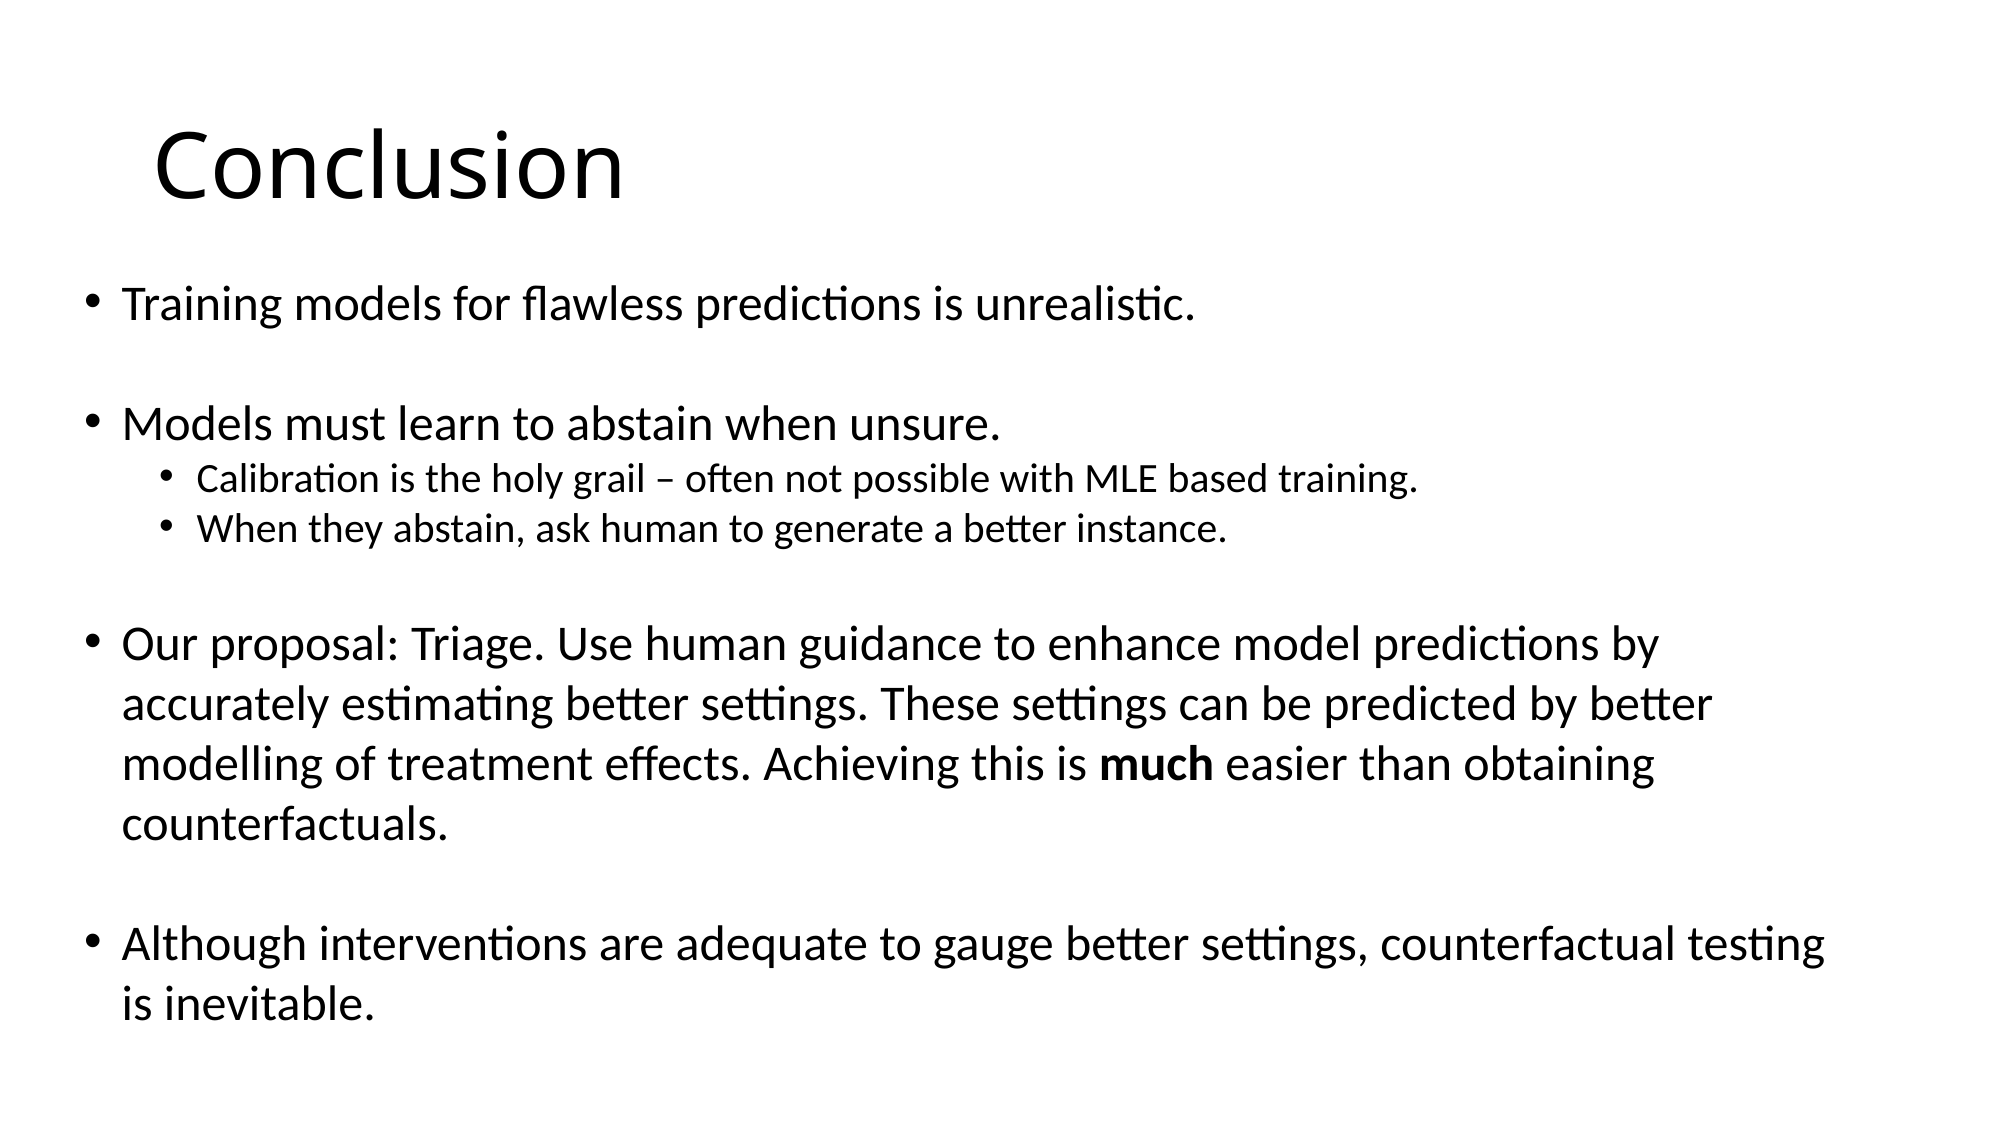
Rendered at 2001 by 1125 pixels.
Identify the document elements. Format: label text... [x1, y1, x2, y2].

title Conclusion [137, 59, 1863, 217]
list Training models for flawless predictions is unrealistic. Models must learn to abstain when unsure. Calibration is the holy grail – often not possible with MLE based training. When they abstain, ask human to generate a better instance. Our proposal: Triage. Use human guidance to enhance model predictions by accurately estimating better settings. These settings can be predicted by better modelling of treatment effects. Achieving this is much easier than obtaining counterfactuals. Although interventions are adequate to gauge better settings, counterfactual testing is inevitable. [69, 217, 1881, 1038]
